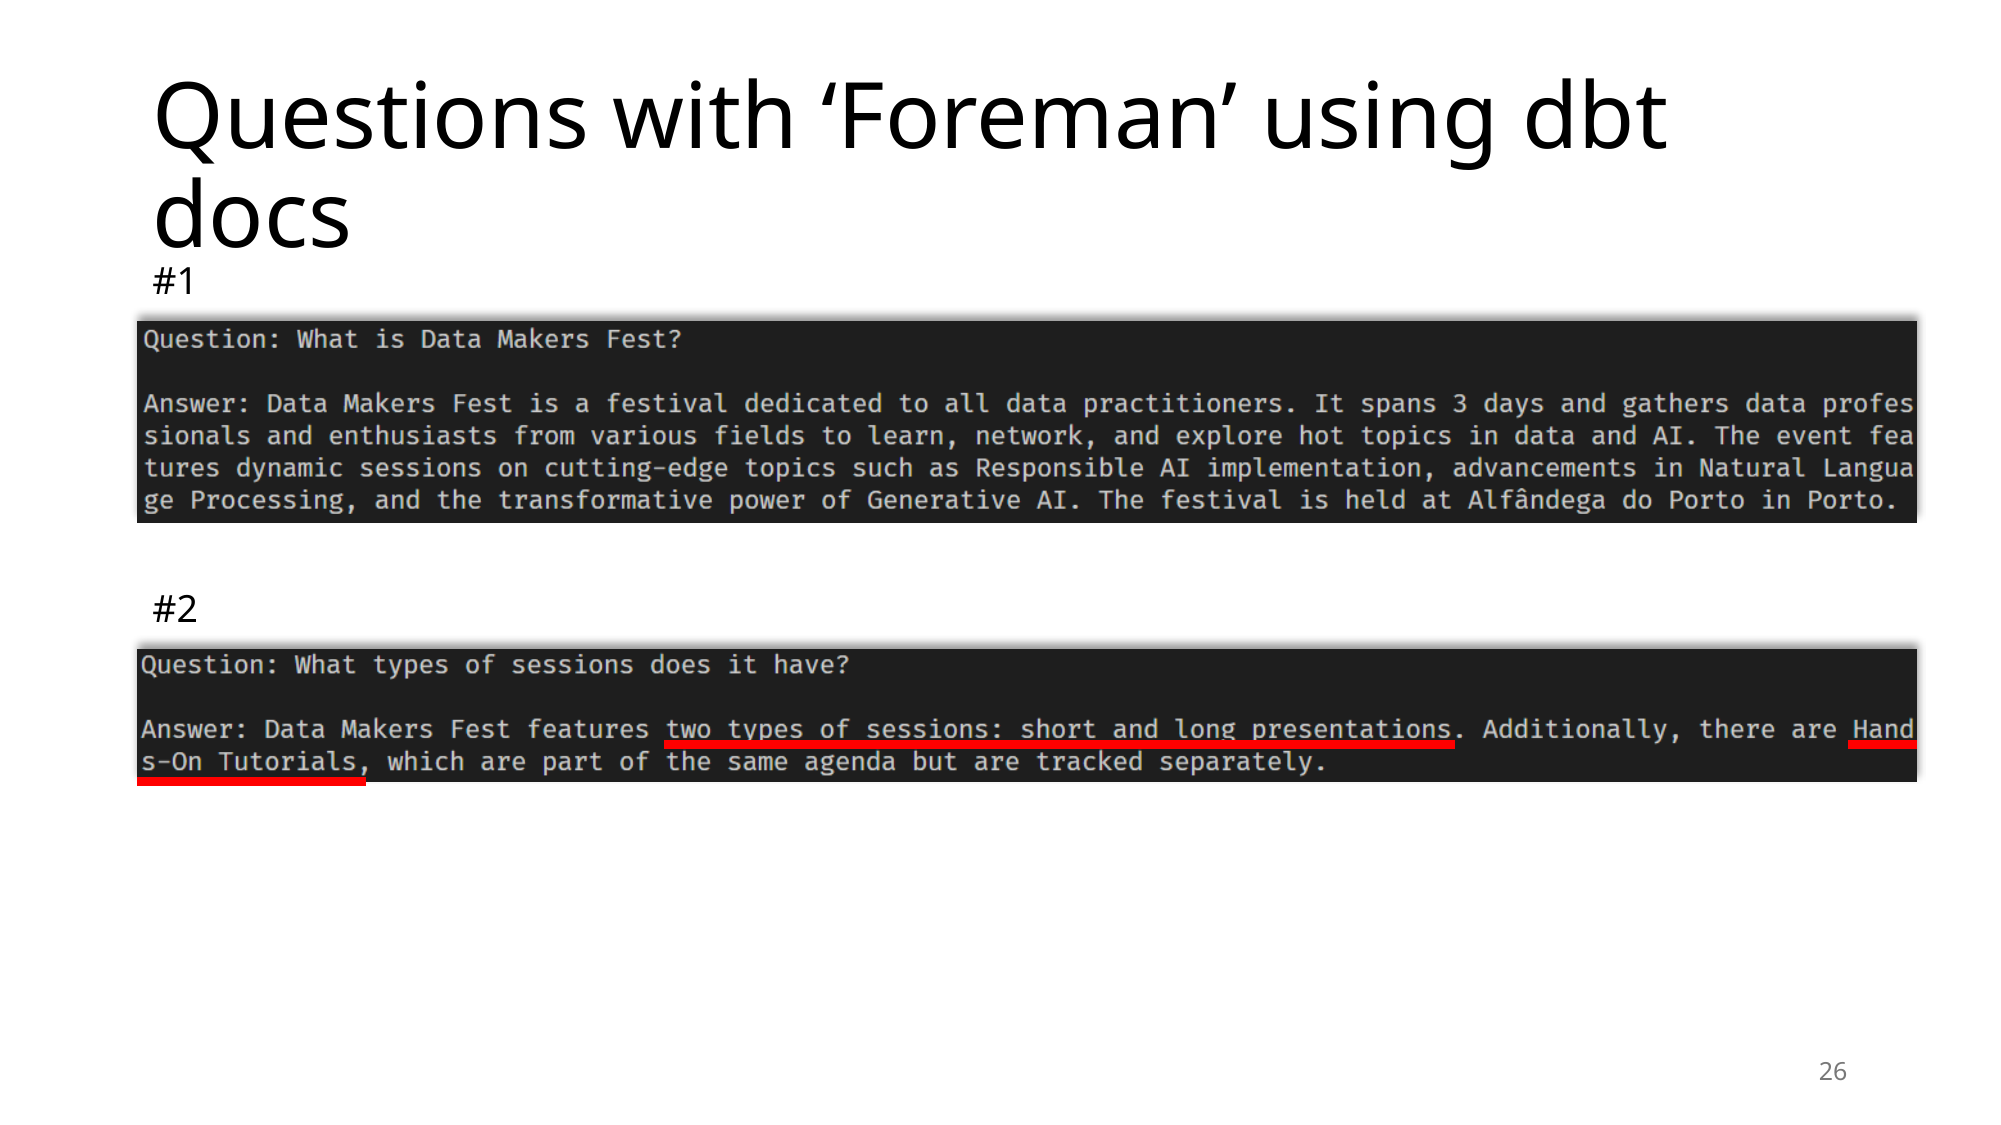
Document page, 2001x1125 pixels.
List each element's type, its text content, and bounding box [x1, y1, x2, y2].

picture [136, 648, 1918, 783]
picture [136, 320, 1918, 524]
title Questions with ‘Foreman’ using dbt docs [137, 59, 1863, 254]
list #1 [137, 254, 1863, 311]
text_box 26 [1412, 1042, 1863, 1103]
text_box #2 [137, 582, 1863, 639]
